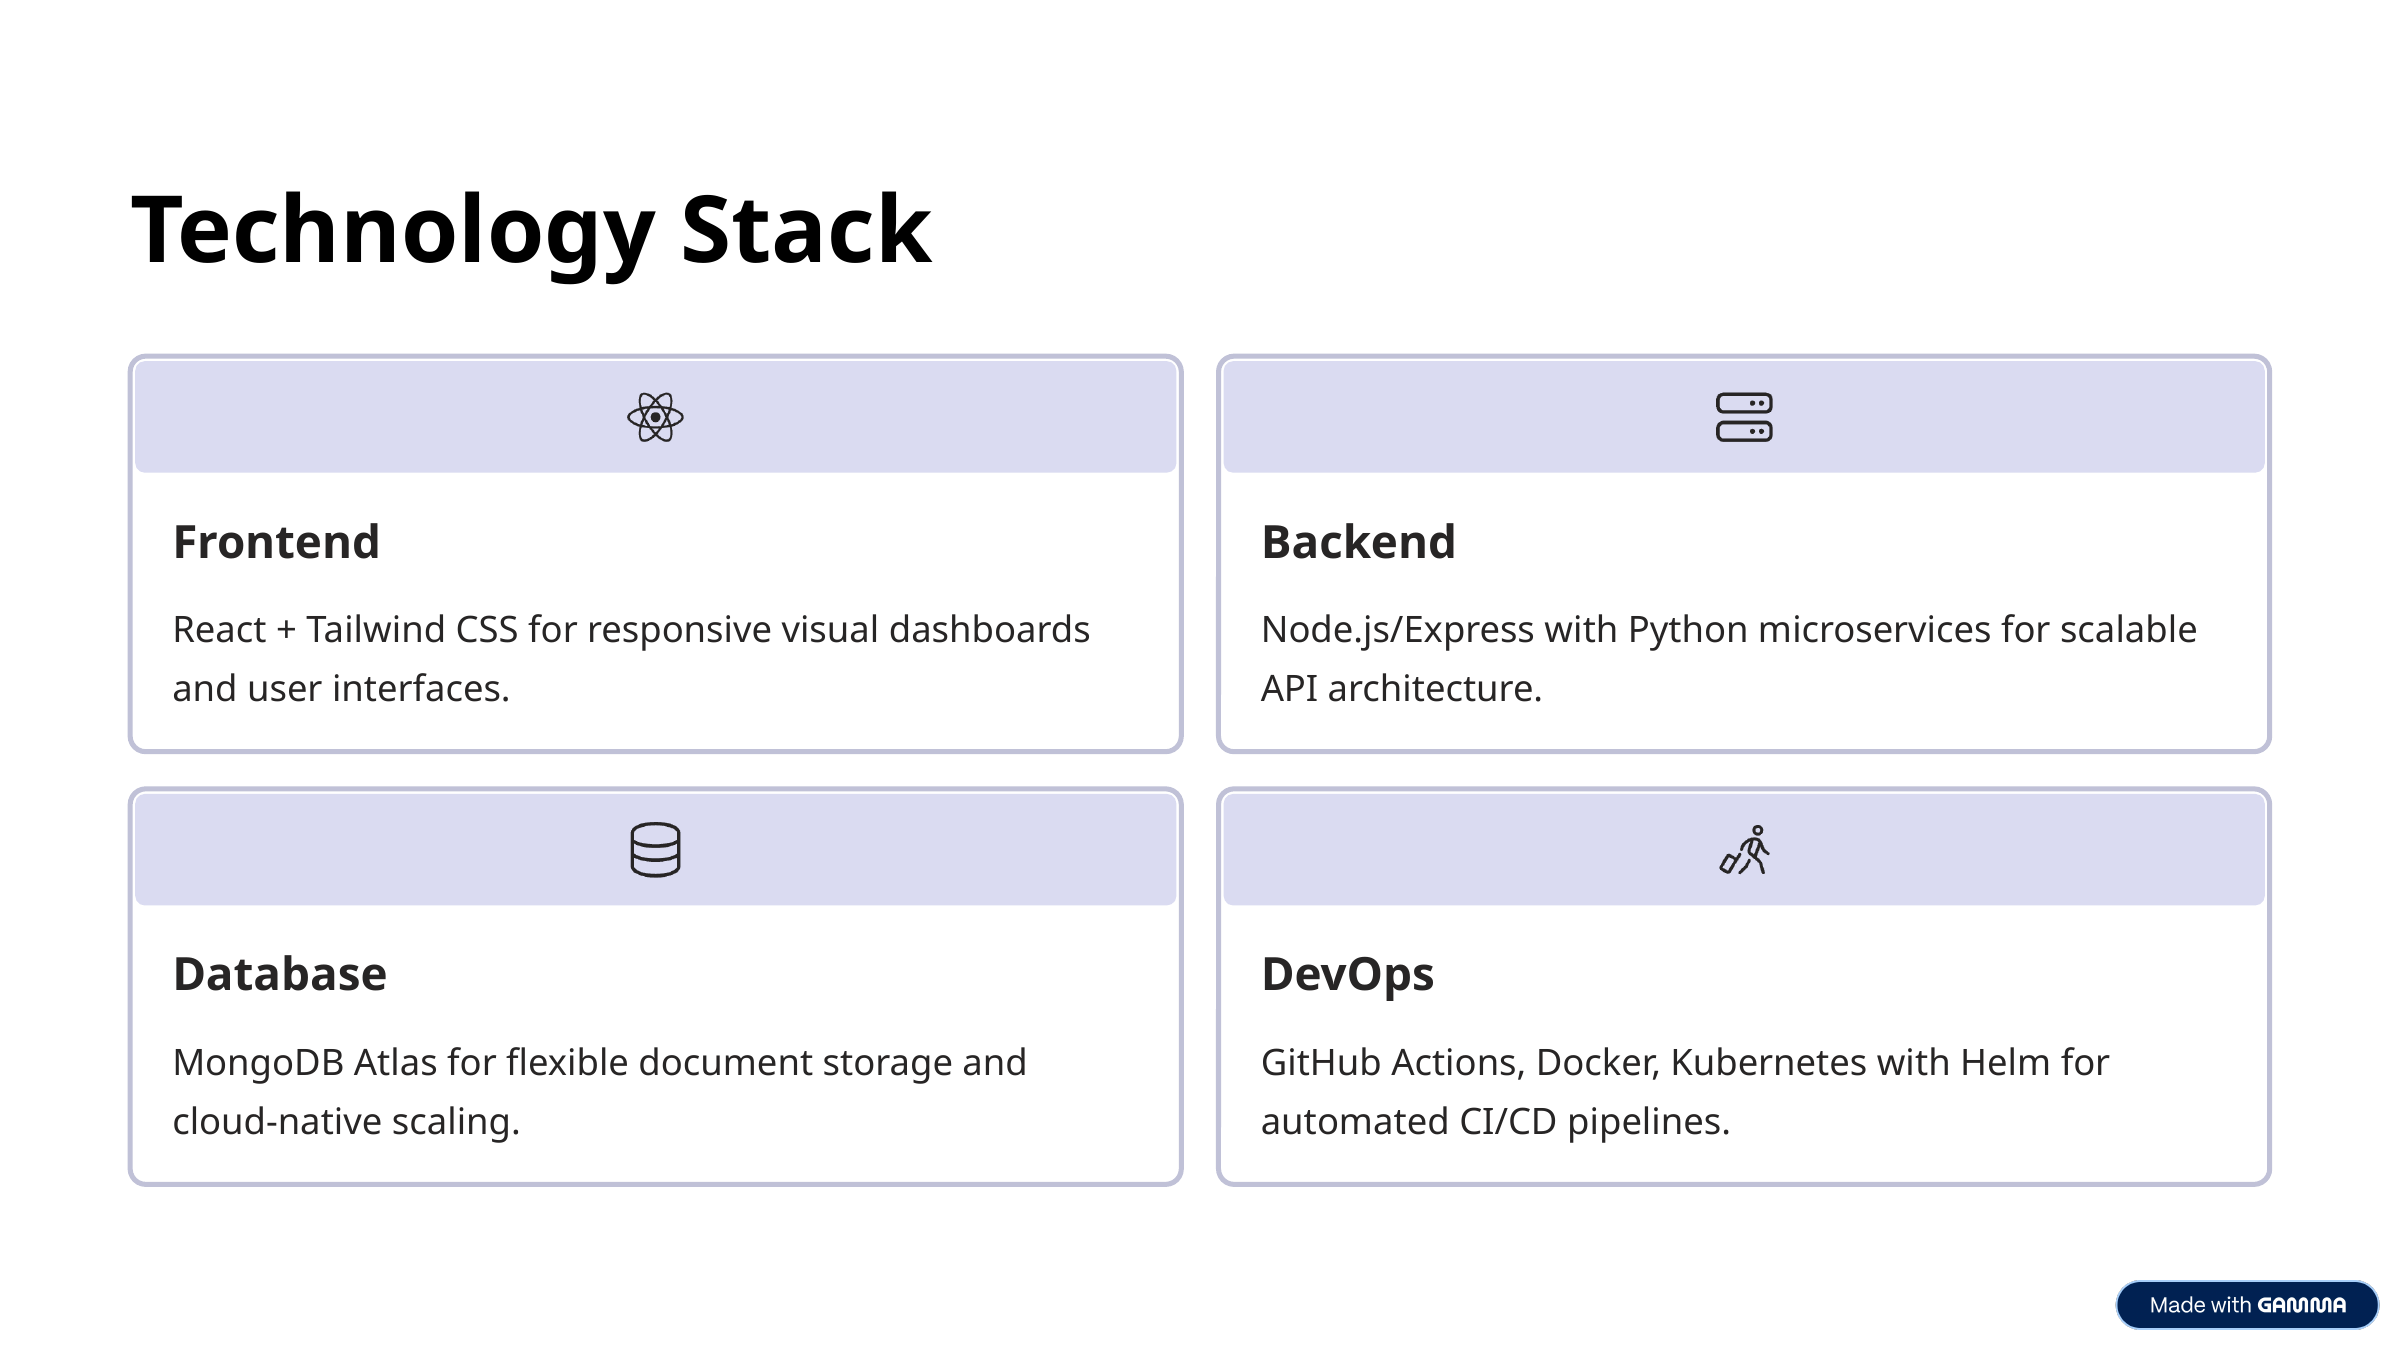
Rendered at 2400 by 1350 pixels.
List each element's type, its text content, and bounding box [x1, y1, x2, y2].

text_box [130, 356, 1182, 752]
picture [1716, 381, 1773, 452]
picture [2106, 1271, 2389, 1339]
text_box [1218, 788, 2270, 1185]
text_box Backend [1260, 509, 1726, 568]
text_box [1218, 356, 2270, 752]
text_box [1223, 793, 2265, 906]
text_box React + Tailwind CSS for responsive visual dashboards and user interfaces. [172, 590, 1140, 710]
picture [627, 381, 684, 452]
text_box MongoDB Atlas for flexible document storage and cloud-native scaling. [172, 1023, 1140, 1143]
picture [627, 814, 684, 884]
text_box [135, 361, 1177, 473]
text_box [130, 788, 1182, 1185]
text_box Node.js/Express with Python microservices for scalable API architecture. [1260, 590, 2228, 710]
picture [1716, 814, 1773, 884]
text_box DevOps [1260, 942, 1726, 1001]
text_box [135, 793, 1177, 906]
text_box Database [172, 942, 638, 1001]
text_box Technology Stack [130, 165, 1061, 282]
text_box [1223, 361, 2265, 473]
text_box Frontend [172, 509, 638, 568]
text_box GitHub Actions, Docker, Kubernetes with Helm for automated CI/CD pipelines. [1260, 1023, 2228, 1143]
